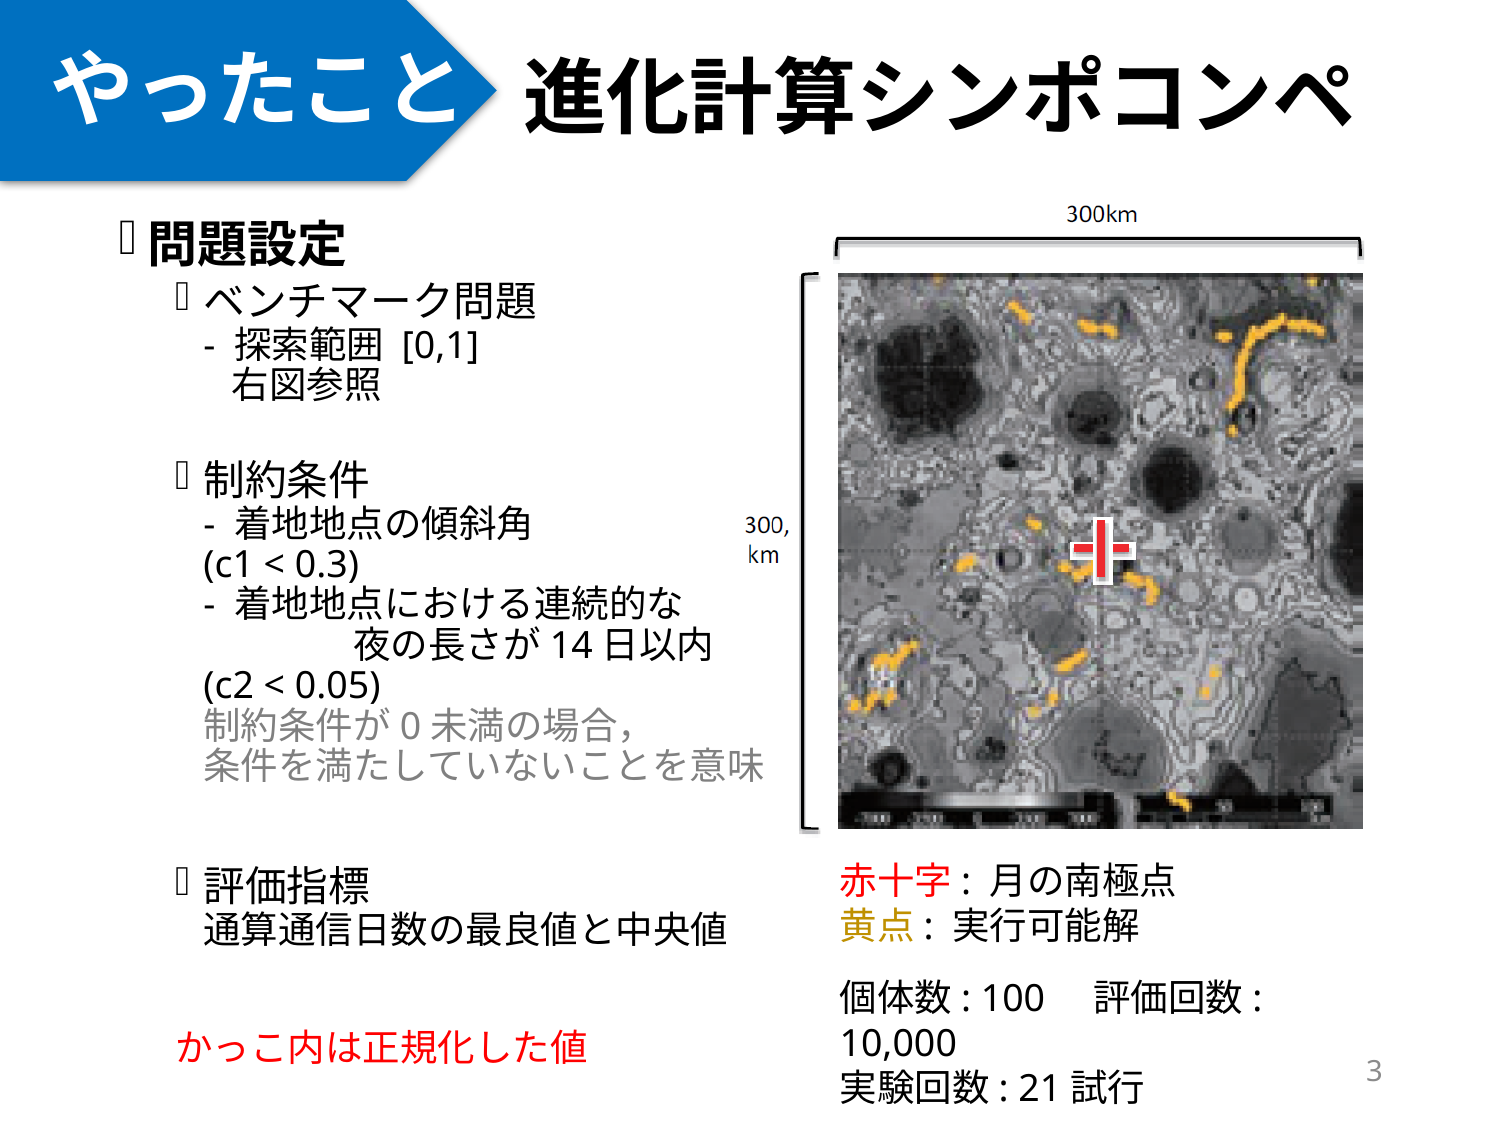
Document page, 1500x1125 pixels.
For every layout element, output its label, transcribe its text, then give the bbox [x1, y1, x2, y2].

slide_number 3 [1372, 1042, 1398, 1103]
picture [726, 192, 1372, 850]
text_box 個体数: 100 評価回数: 10,000 実験回数: 21試行 [824, 966, 1372, 1117]
text_box やったこと [35, 1, 1010, 183]
title 進化計算シンポコンペ [508, 10, 1500, 192]
text_box 赤十字: 月の南極点 黄点: 実行可能解 [824, 850, 1296, 955]
